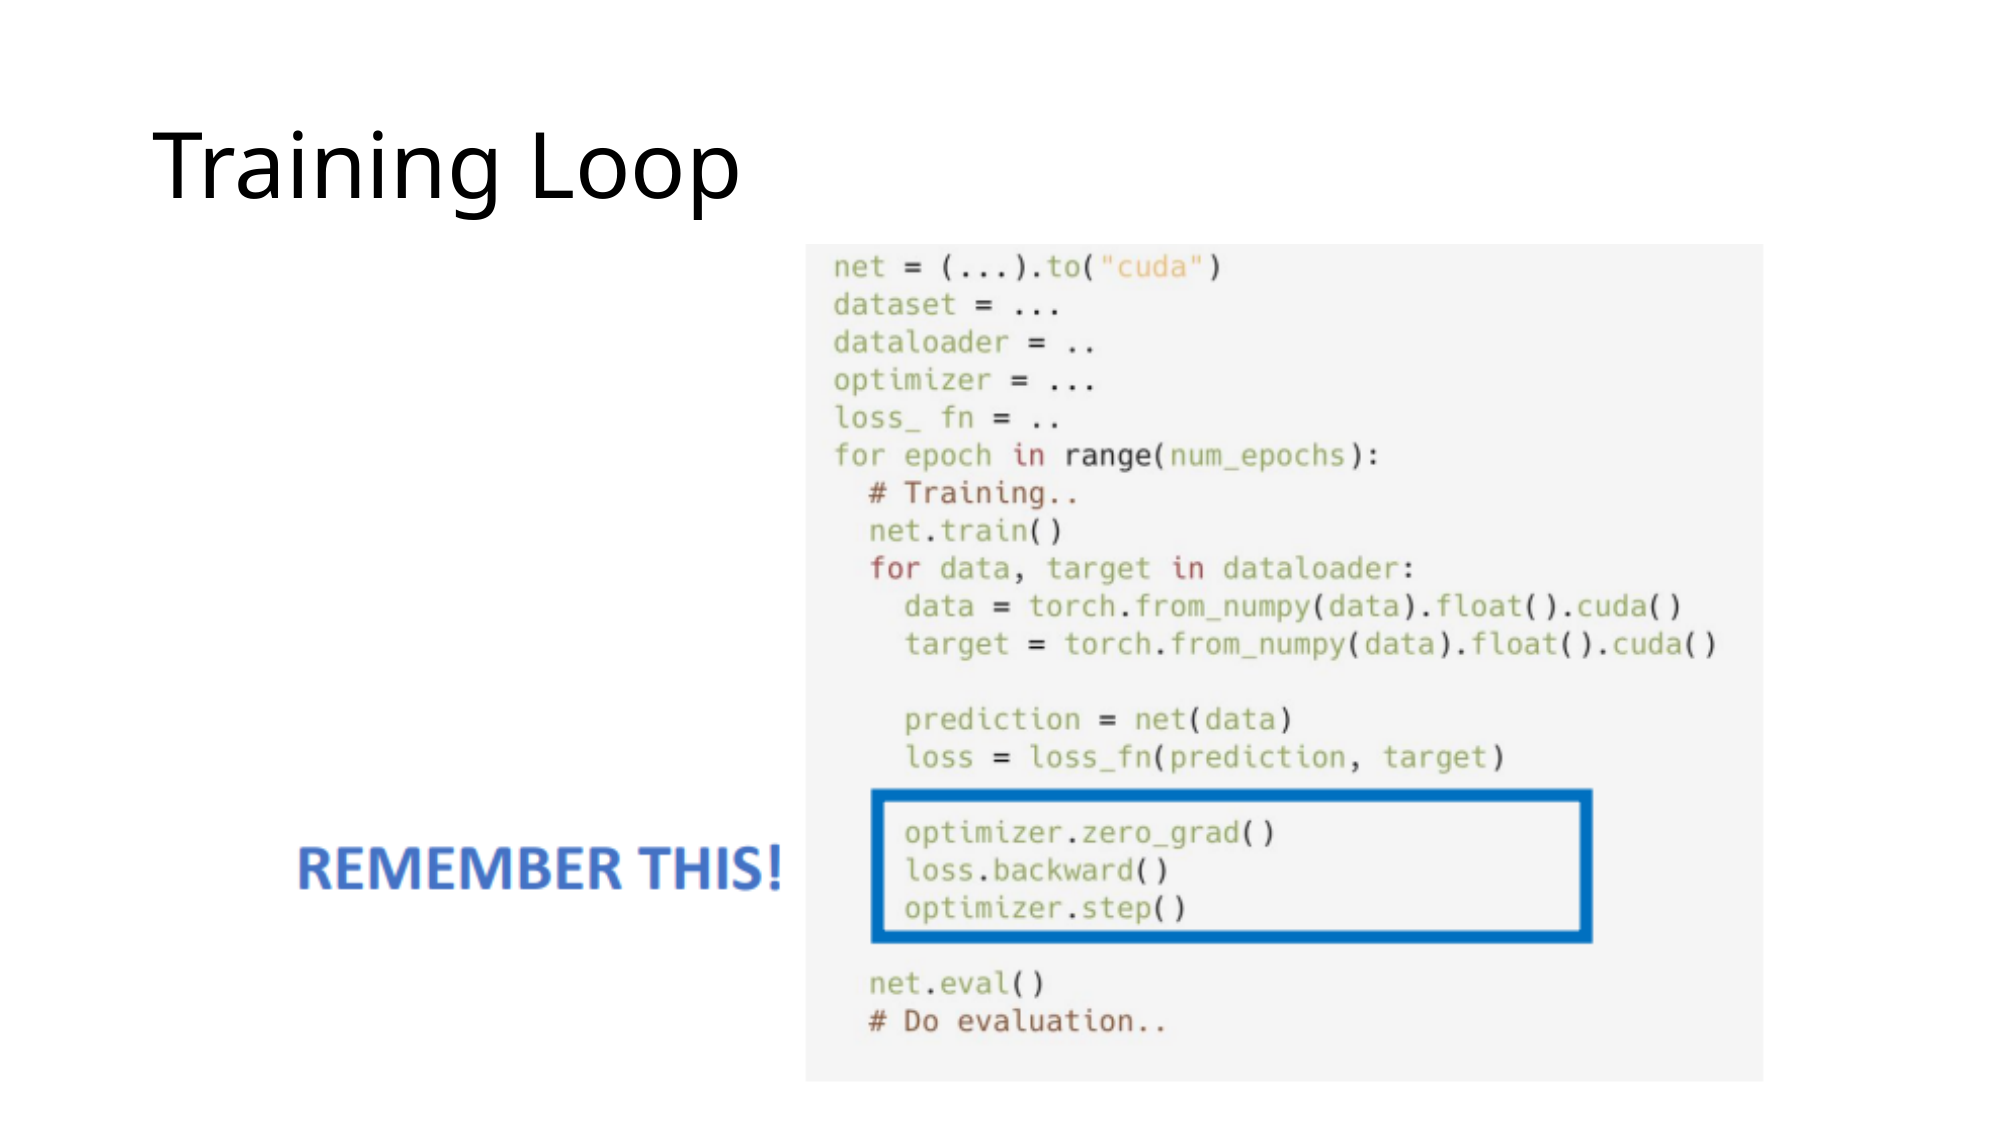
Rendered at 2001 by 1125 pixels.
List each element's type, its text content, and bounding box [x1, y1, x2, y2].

picture [266, 243, 1792, 1093]
title Training Loop [137, 59, 1863, 278]
